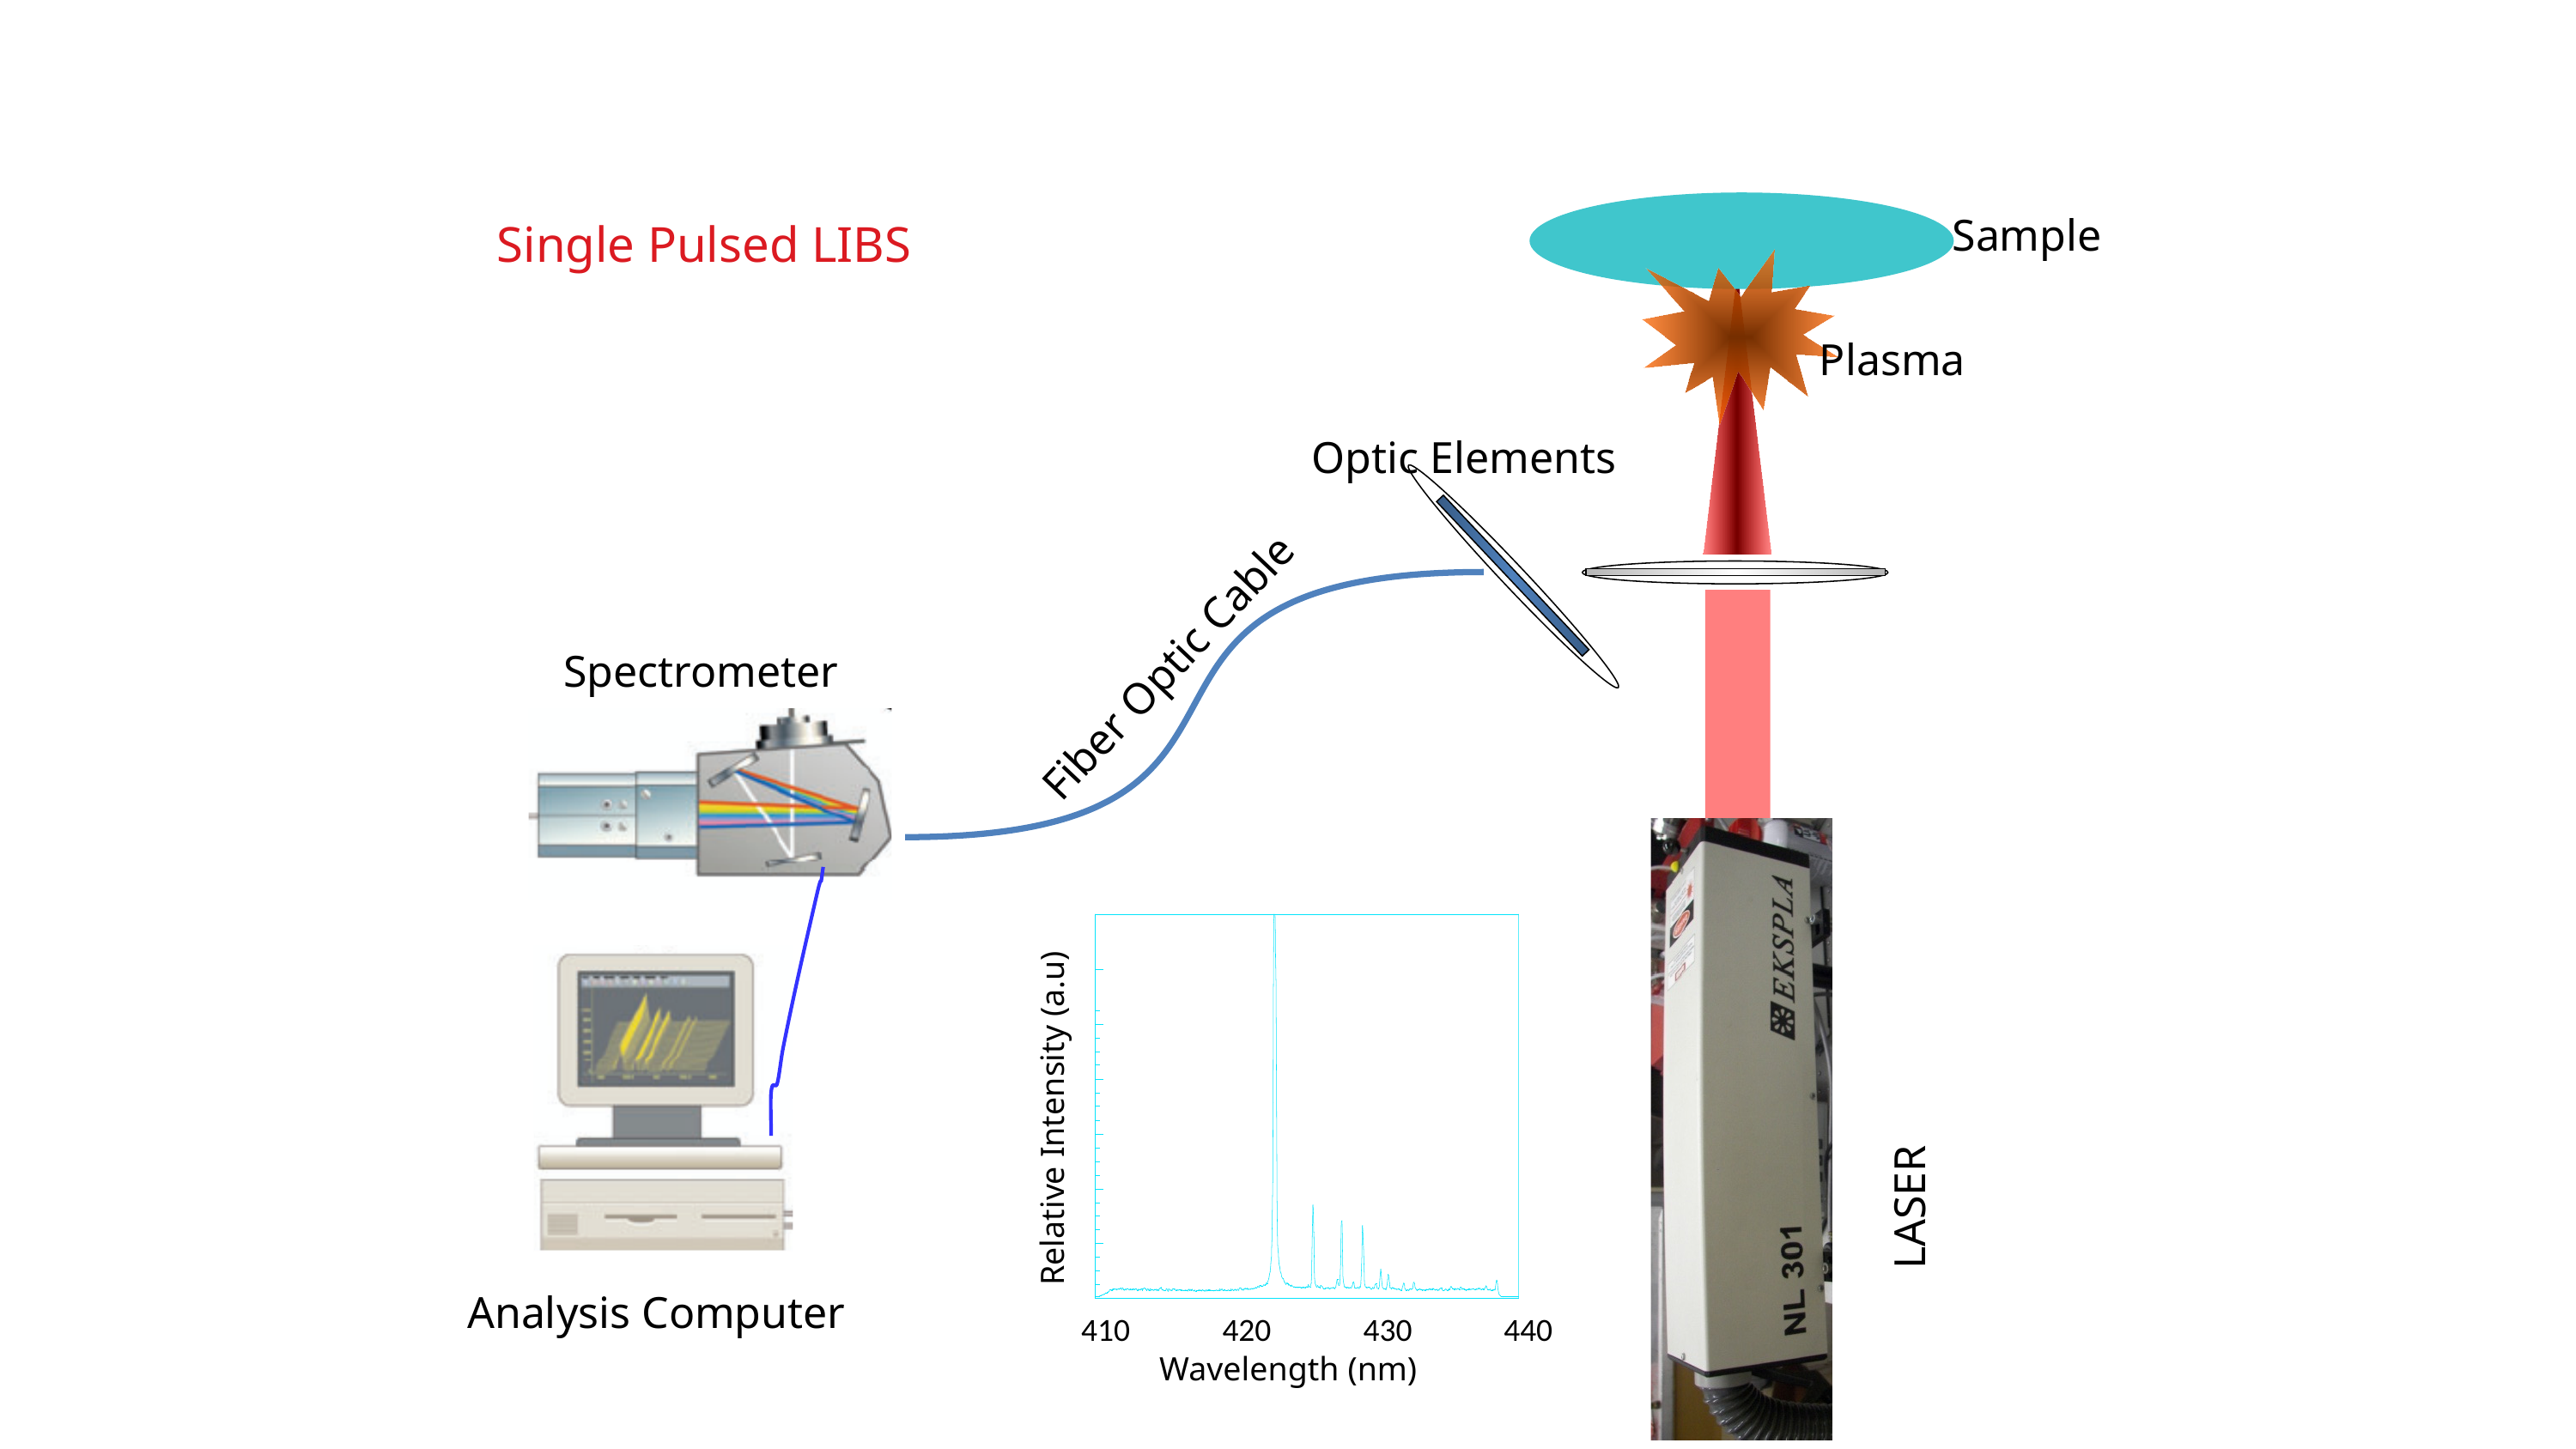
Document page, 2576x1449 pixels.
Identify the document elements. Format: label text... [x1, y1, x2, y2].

picture [528, 708, 892, 901]
text_box [1642, 249, 1834, 425]
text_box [904, 572, 1485, 838]
picture [533, 945, 793, 1265]
text_box Optic Elements [1299, 424, 1630, 489]
picture [1650, 817, 1833, 1440]
text_box [1735, 289, 1741, 295]
text_box Single Pulsed LIBS [483, 207, 925, 278]
text_box Plasma [1807, 326, 1978, 391]
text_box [1625, 555, 1844, 589]
text_box [1704, 595, 1771, 816]
text_box Analysis Computer [454, 1279, 914, 1343]
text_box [1404, 560, 1623, 593]
text_box Sample [1939, 201, 2115, 266]
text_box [1025, 902, 1553, 1395]
text_box [796, 908, 816, 1008]
text_box [1703, 373, 1771, 555]
text_box LASER [1875, 1002, 1941, 1282]
text_box [1529, 192, 1939, 289]
text_box Spectrometer [550, 638, 852, 703]
text_box Fiber Optic Cable [1213, 510, 1318, 570]
